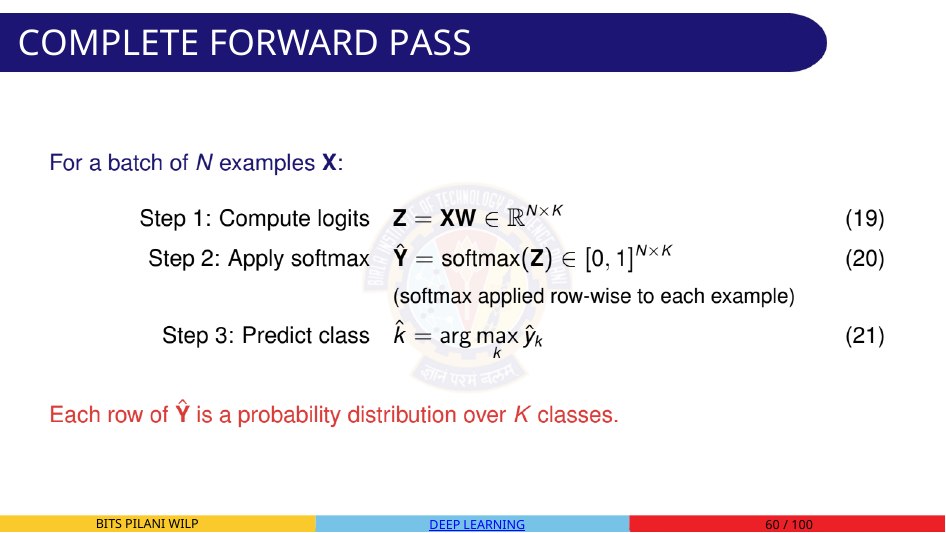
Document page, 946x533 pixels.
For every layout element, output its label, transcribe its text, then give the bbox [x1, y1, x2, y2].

picture [0, 13, 945, 515]
title Complete Forward Pass [15, 17, 919, 110]
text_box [0, 515, 946, 531]
